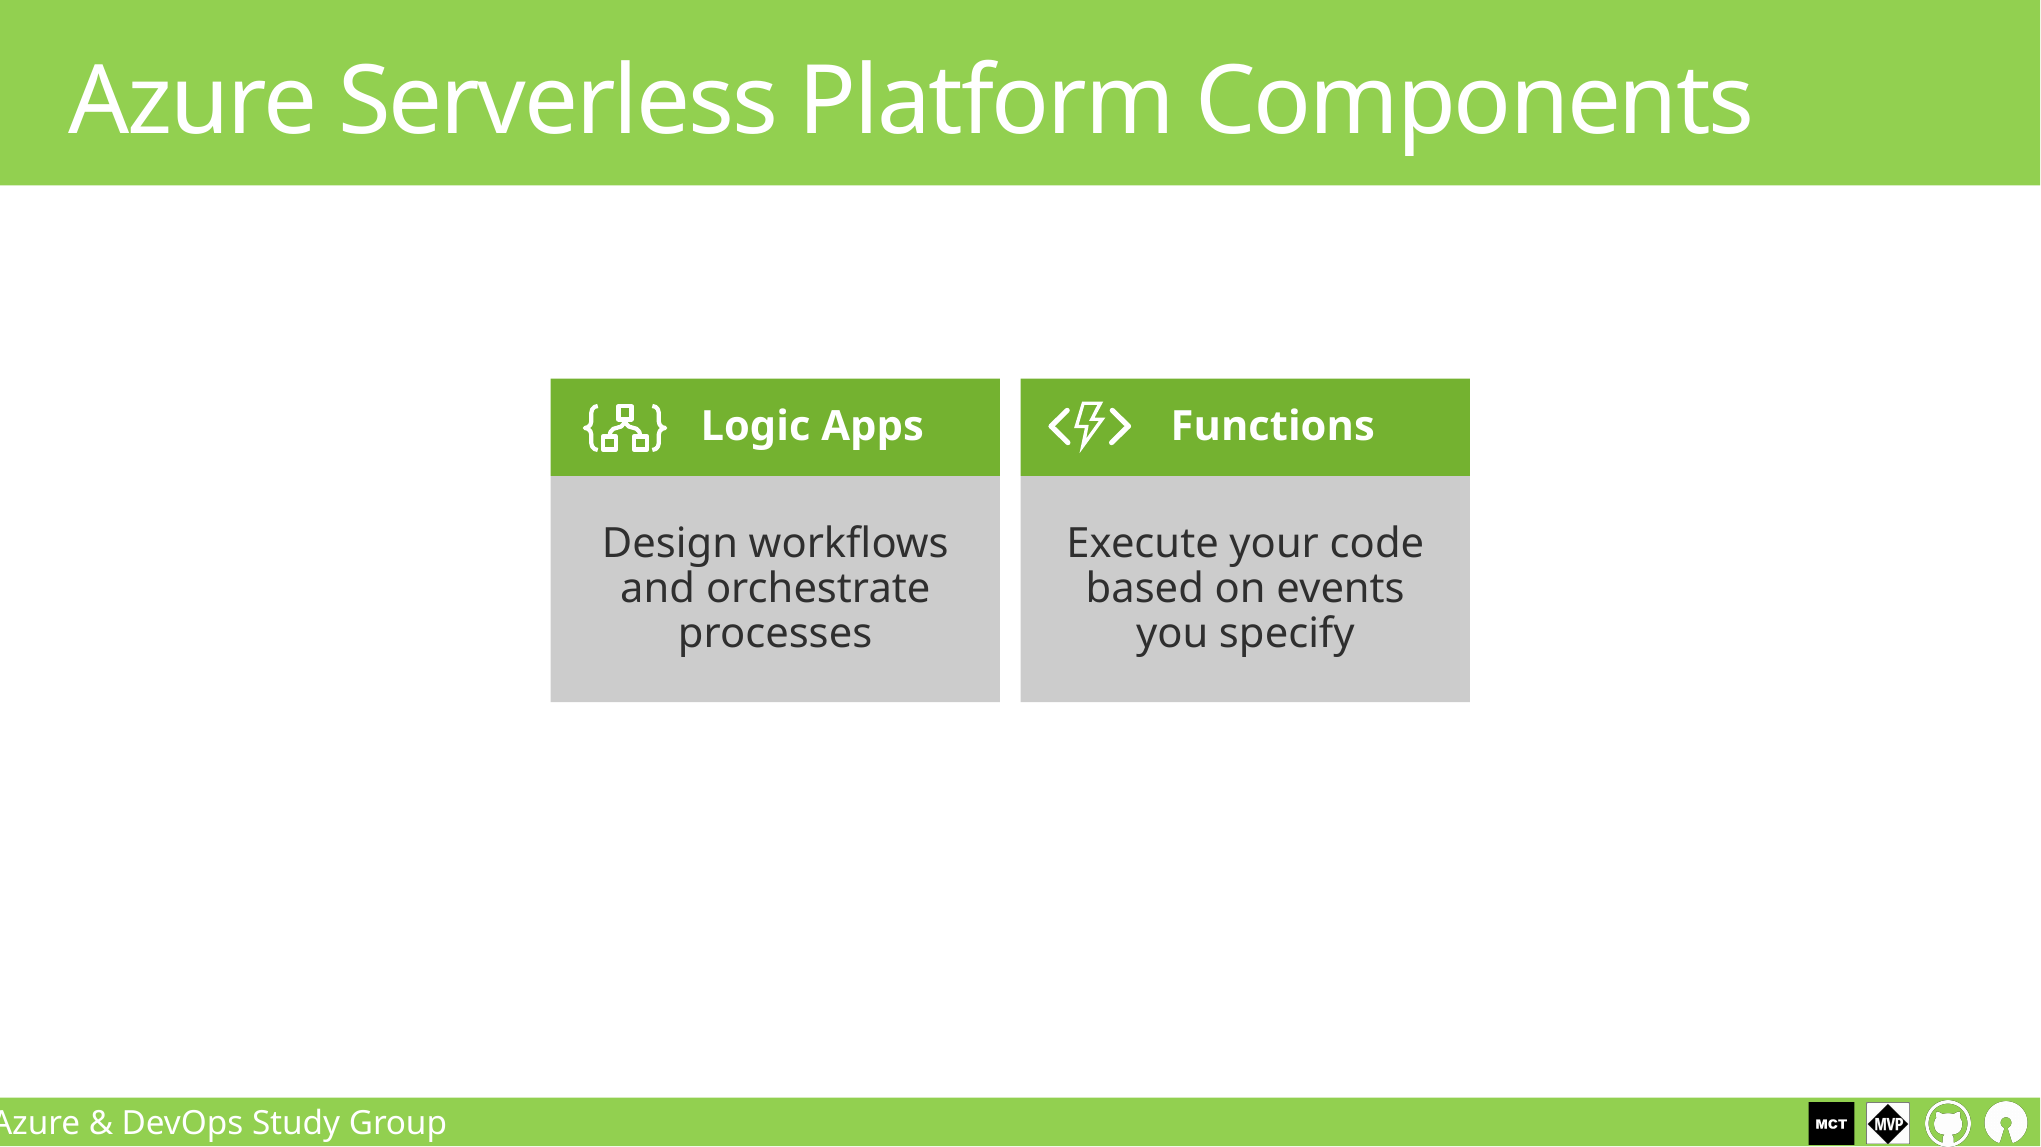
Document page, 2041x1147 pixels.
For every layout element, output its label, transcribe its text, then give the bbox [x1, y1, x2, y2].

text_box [1020, 378, 1471, 703]
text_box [550, 378, 1001, 703]
picture [1866, 1102, 1910, 1144]
title Azure Serverless Platform Components [45, 35, 1996, 186]
picture [1982, 1098, 2030, 1146]
picture [1925, 1100, 1971, 1147]
